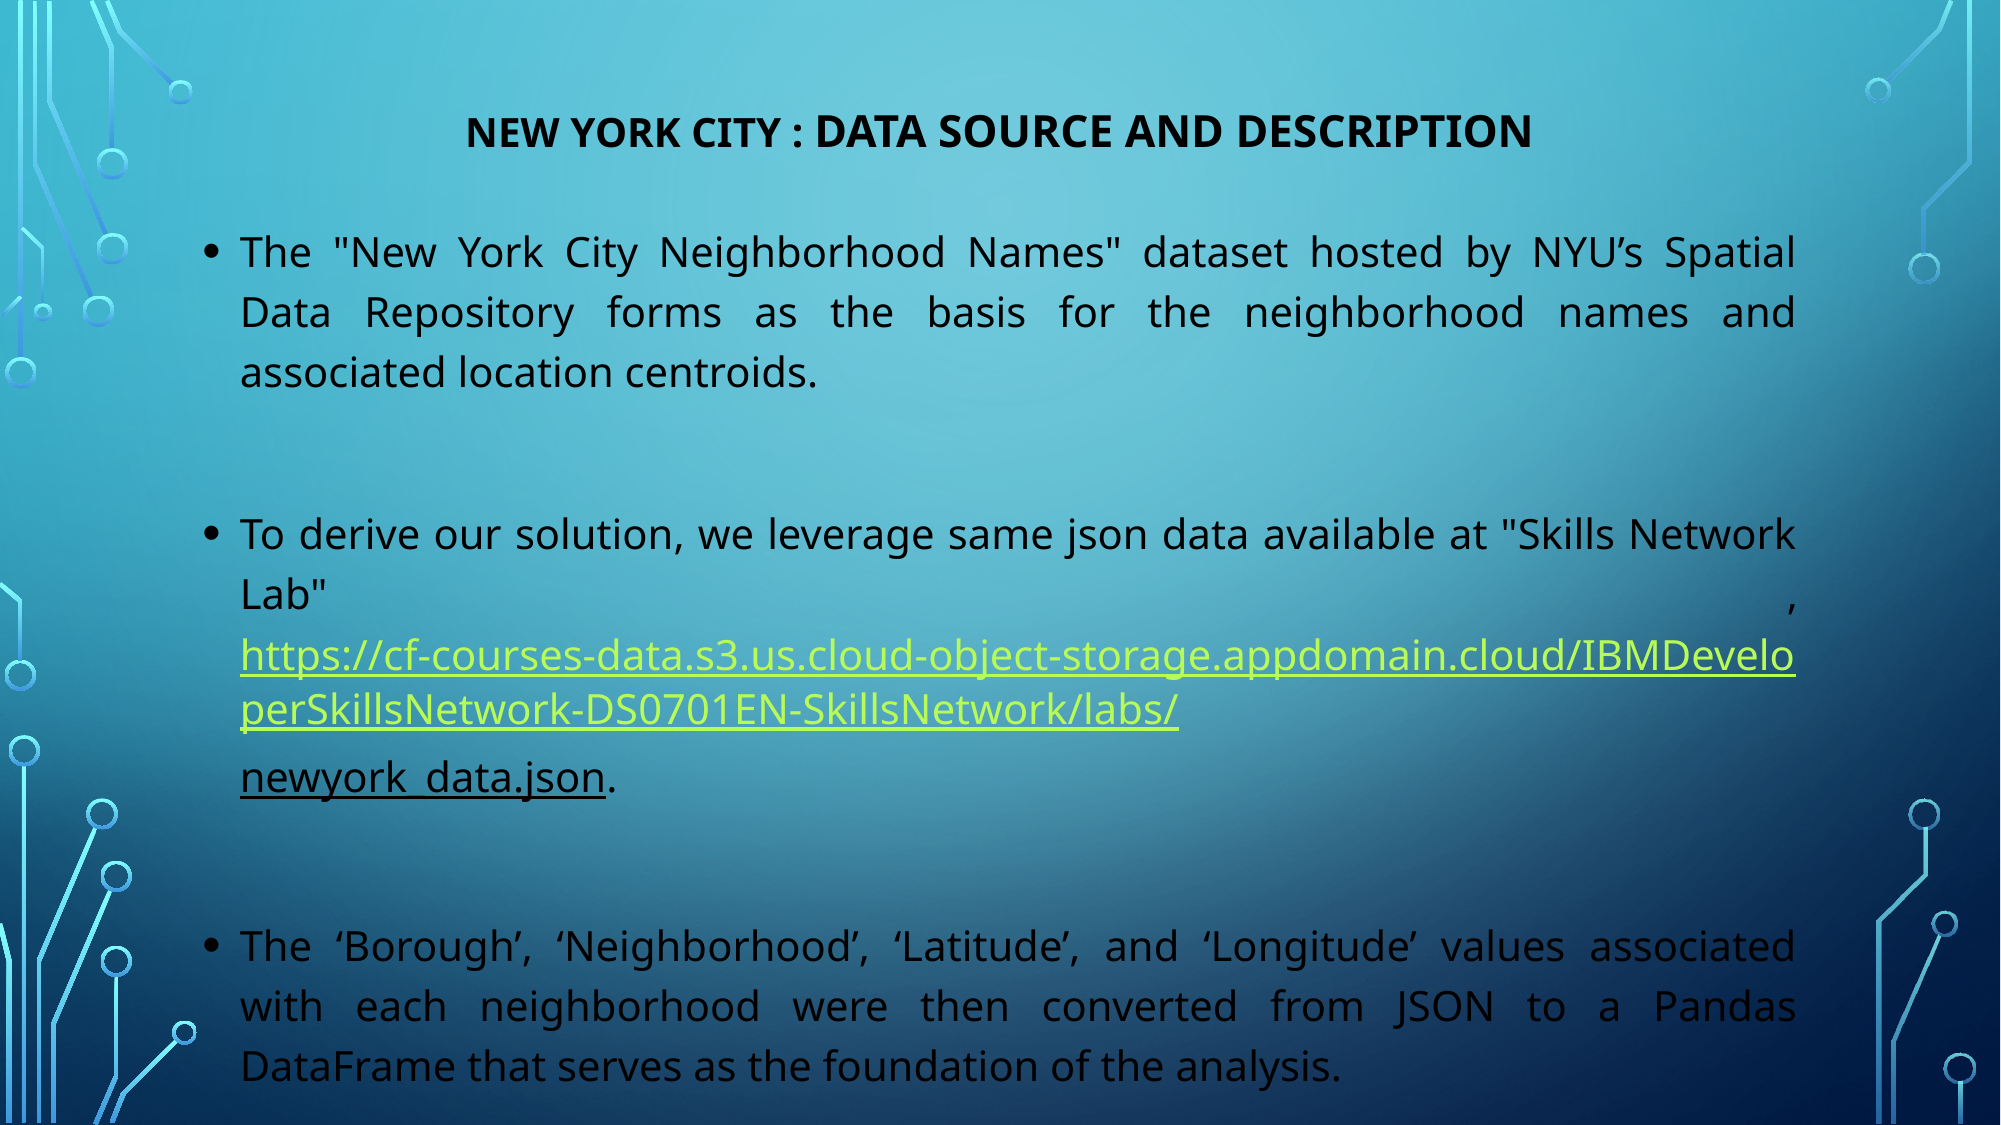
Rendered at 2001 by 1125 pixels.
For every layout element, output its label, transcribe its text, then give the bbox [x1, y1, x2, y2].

list The "New York City Neighborhood Names" dataset hosted by NYU’s Spatial Data Repository forms as the basis for the neighborhood names and associated location centroids. To derive our solution, we leverage same json data available at "Skills Network Lab" ,https://cf-courses-data.s3.us.cloud-object-storage.appdomain.cloud/IBMDeveloperSkillsNetwork-DS0701EN-SkillsNetwork/labs/newyork_data.json. The ‘Borough’, ‘Neighborhood’, ‘Latitude’, and ‘Longitude’ values associated with each neighborhood were then converted from JSON to a Pandas DataFrame that serves as the foundation of the analysis. [187, 208, 1813, 1059]
title New York City : Data Source and Description [187, 101, 1813, 208]
